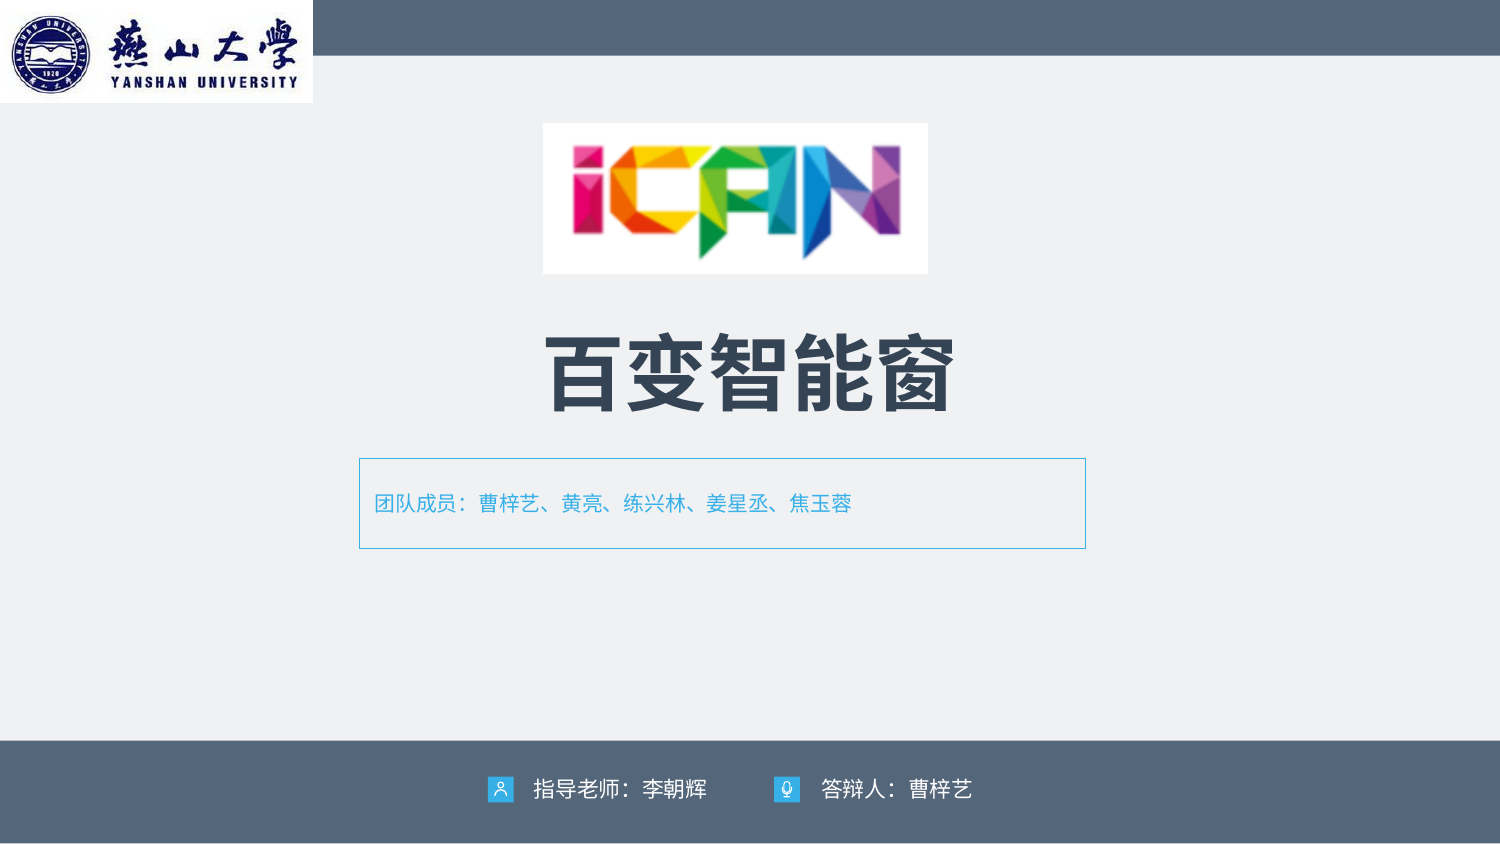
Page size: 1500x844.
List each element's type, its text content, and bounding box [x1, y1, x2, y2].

text_box 指导老师：李朝辉 [518, 768, 723, 810]
text_box 团队成员：曹梓艺、黄亮、练兴林、姜星丞、焦玉蓉 [358, 456, 1088, 550]
picture [0, 0, 314, 103]
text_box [487, 776, 514, 803]
picture [543, 123, 928, 274]
text_box 答辩人：曹梓艺 [806, 768, 989, 836]
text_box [773, 776, 801, 803]
text_box 百变智能窗 [181, 313, 1319, 429]
